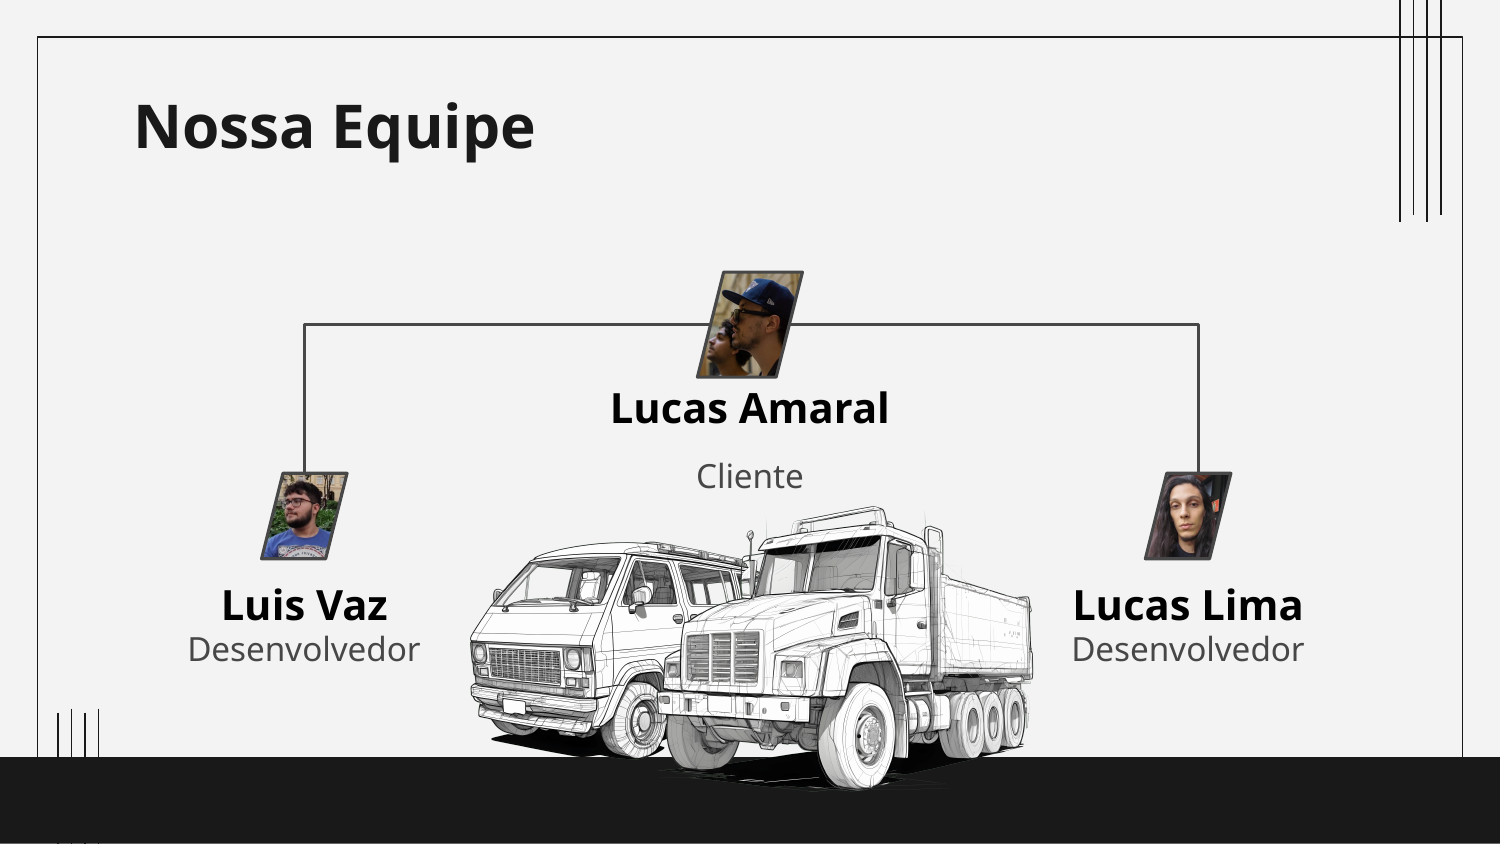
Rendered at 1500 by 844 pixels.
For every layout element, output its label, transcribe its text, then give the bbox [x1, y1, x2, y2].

text_box Desenvolvedor [116, 615, 450, 721]
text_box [303, 324, 711, 474]
text_box Lucas Lima [1049, 570, 1361, 631]
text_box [789, 324, 1200, 474]
title Nossa Equipe [118, 72, 1382, 167]
picture [261, 473, 348, 559]
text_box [455, 496, 1045, 803]
text_box Luis Vaz [131, 570, 450, 615]
text_box Cliente [562, 438, 938, 495]
text_box Desenvolvedor [1049, 615, 1376, 721]
text_box Lucas Amaral [716, 387, 784, 438]
picture [697, 271, 803, 378]
picture [1145, 473, 1232, 559]
